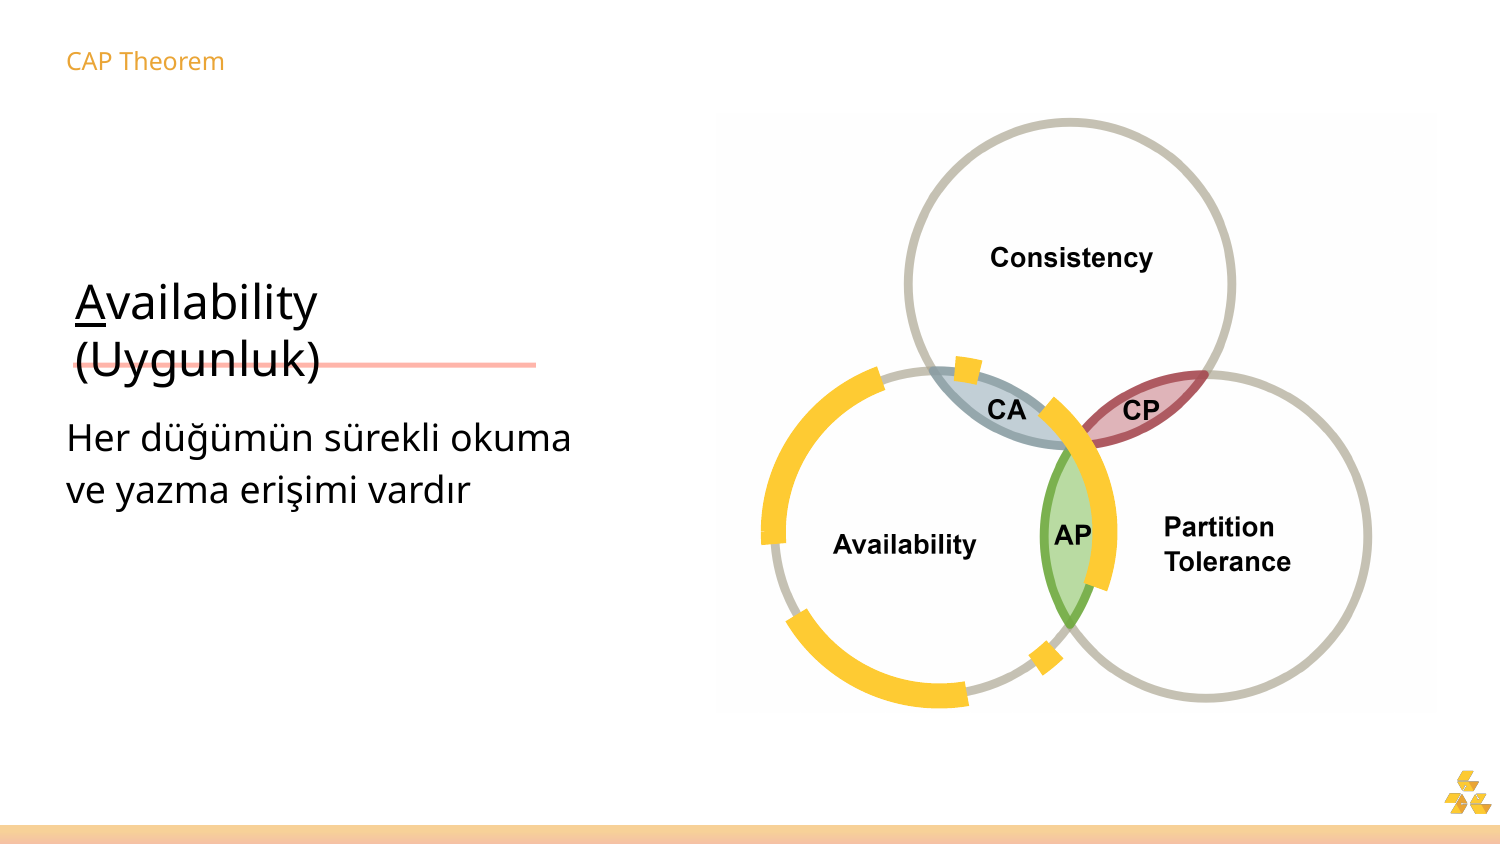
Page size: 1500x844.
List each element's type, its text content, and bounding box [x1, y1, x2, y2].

picture [716, 113, 1437, 713]
picture [1444, 769, 1493, 818]
list Her düğümün sürekli okuma ve yazma erişimi vardır [51, 392, 619, 769]
text_box Availability (Uygunluk) [60, 256, 536, 393]
title CAP Theorem [51, 30, 1445, 96]
picture [0, 825, 1500, 844]
